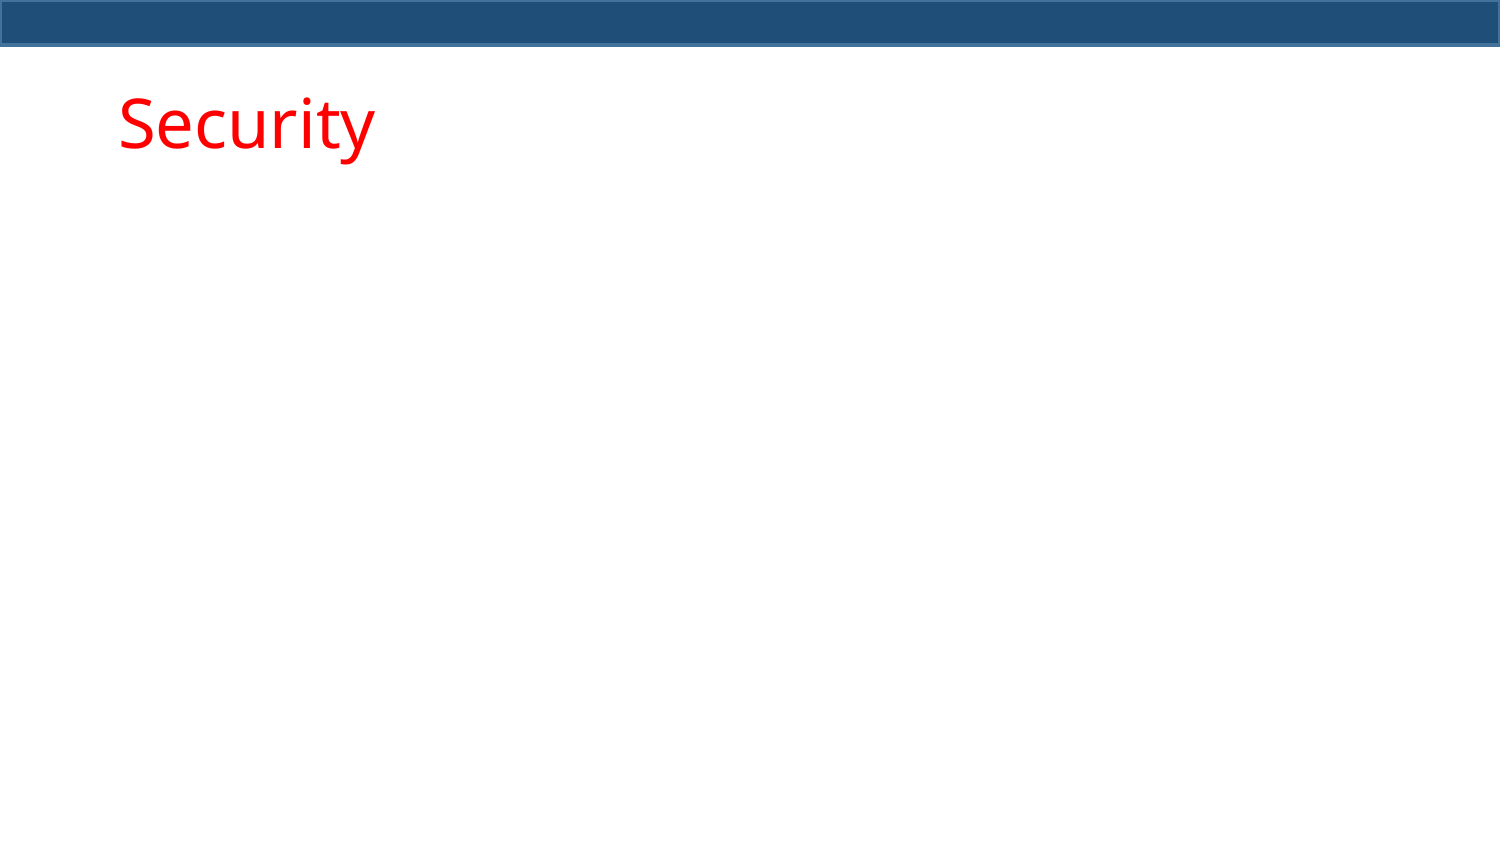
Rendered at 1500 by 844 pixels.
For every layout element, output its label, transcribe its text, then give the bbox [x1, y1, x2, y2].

title Security [103, 44, 1397, 208]
